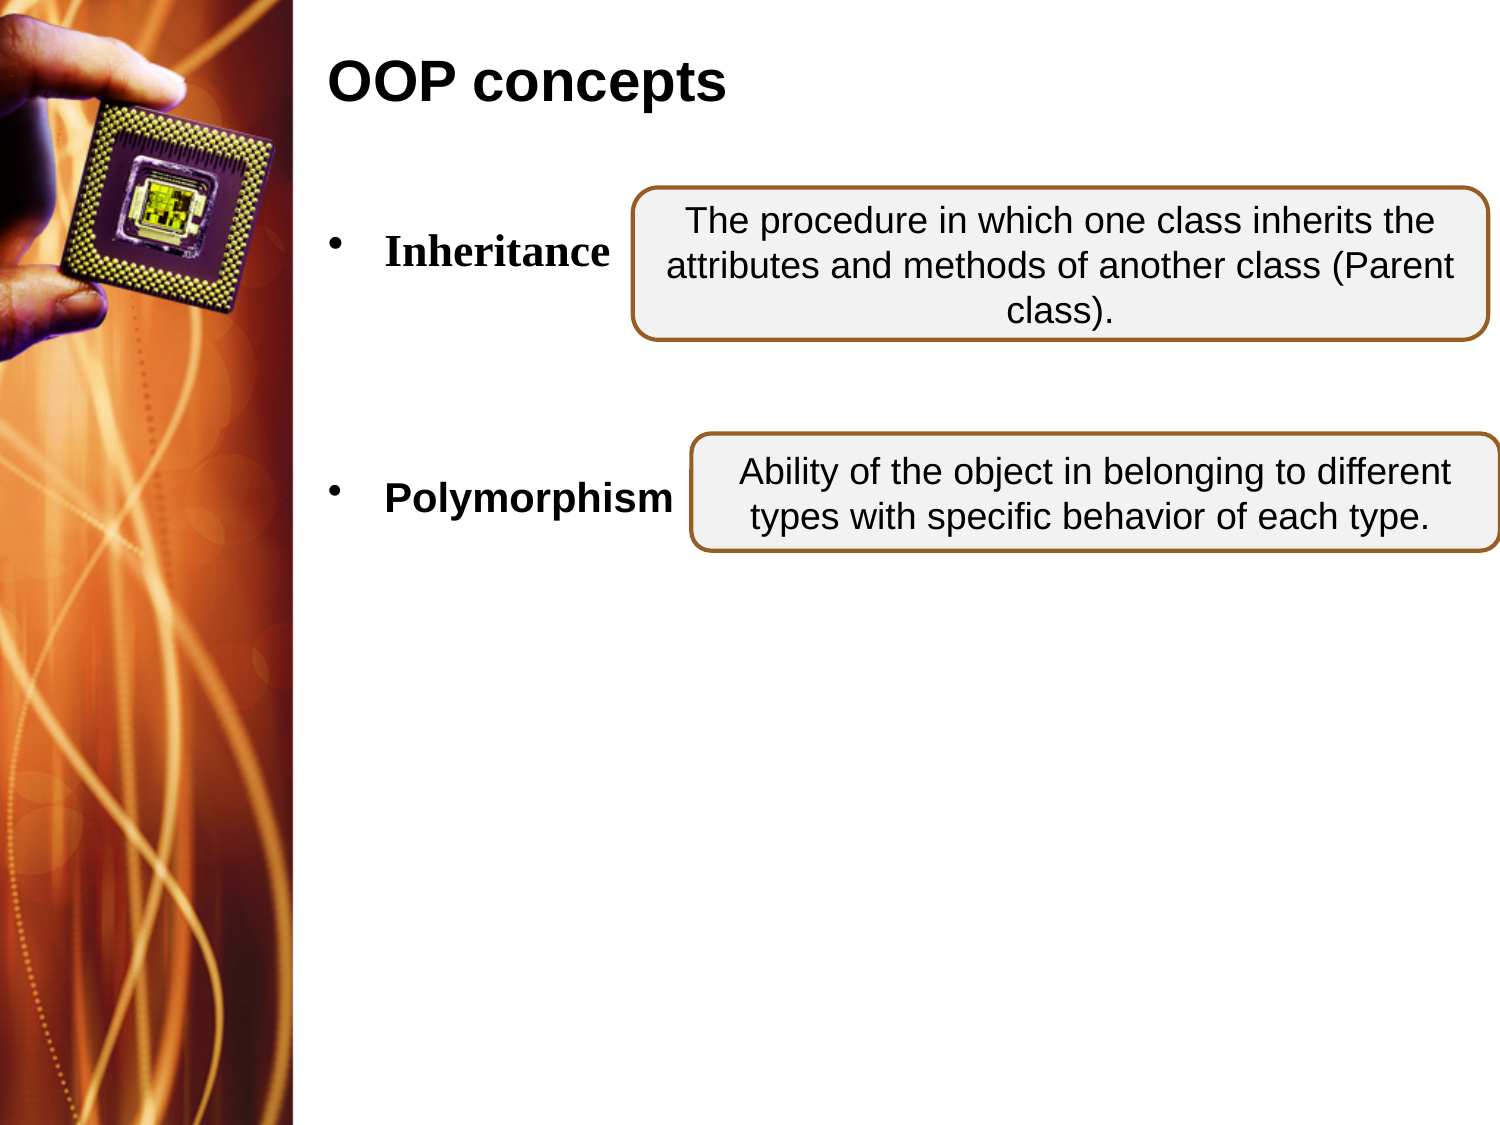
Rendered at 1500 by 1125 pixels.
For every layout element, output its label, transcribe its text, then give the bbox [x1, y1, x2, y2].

picture [0, 0, 1500, 1125]
text_box The procedure in which one class inherits the attributes and methods of another class (Parent class). [630, 185, 1491, 342]
text_box Ability of the object in belonging to different types with specific behavior of each type. [689, 431, 1500, 553]
list Inheritance Polymorphism [312, 148, 1471, 1107]
title OOP concepts [312, 18, 1471, 138]
